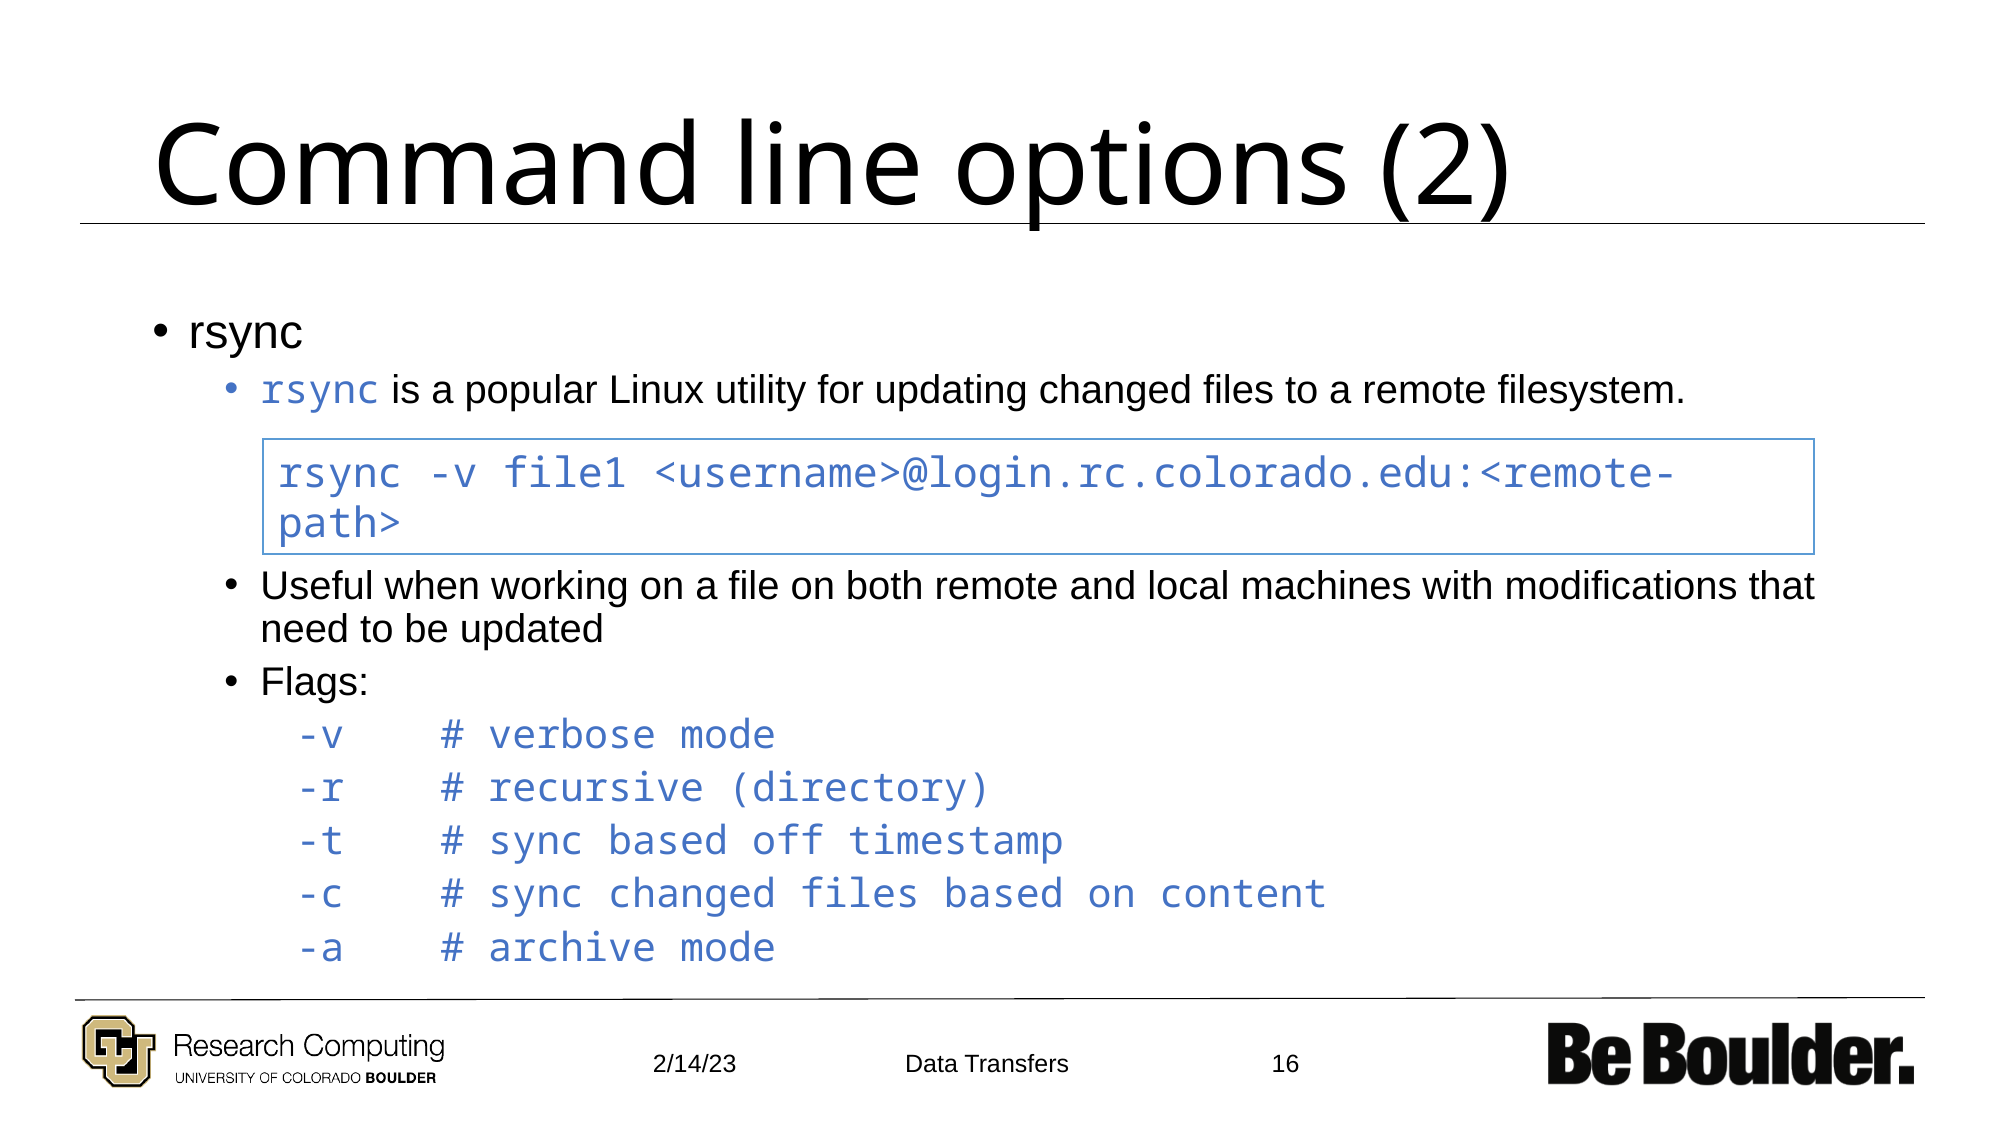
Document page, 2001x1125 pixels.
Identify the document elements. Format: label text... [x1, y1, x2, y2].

title Command line options (2) [137, 59, 1863, 278]
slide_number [637, 1032, 772, 1093]
list rsync rsync is a popular Linux utility for updating changed files to a remote filesystem. Useful when working on a file on both remote and local machines with modifications that need to be updated Flags: -v # verbose mode -r # recursive (directory) -t # sync based off timestamp -c # sync changed files based on content -a # archive mode [137, 299, 1863, 983]
footer Data Transfers [772, 1032, 1202, 1093]
picture [81, 1015, 444, 1088]
slide_number 16 [1202, 1032, 1315, 1093]
picture [1524, 1015, 1938, 1088]
text_box rsync -v file1 <username>@login.rc.colorado.edu:<remote-path> [262, 438, 1815, 555]
